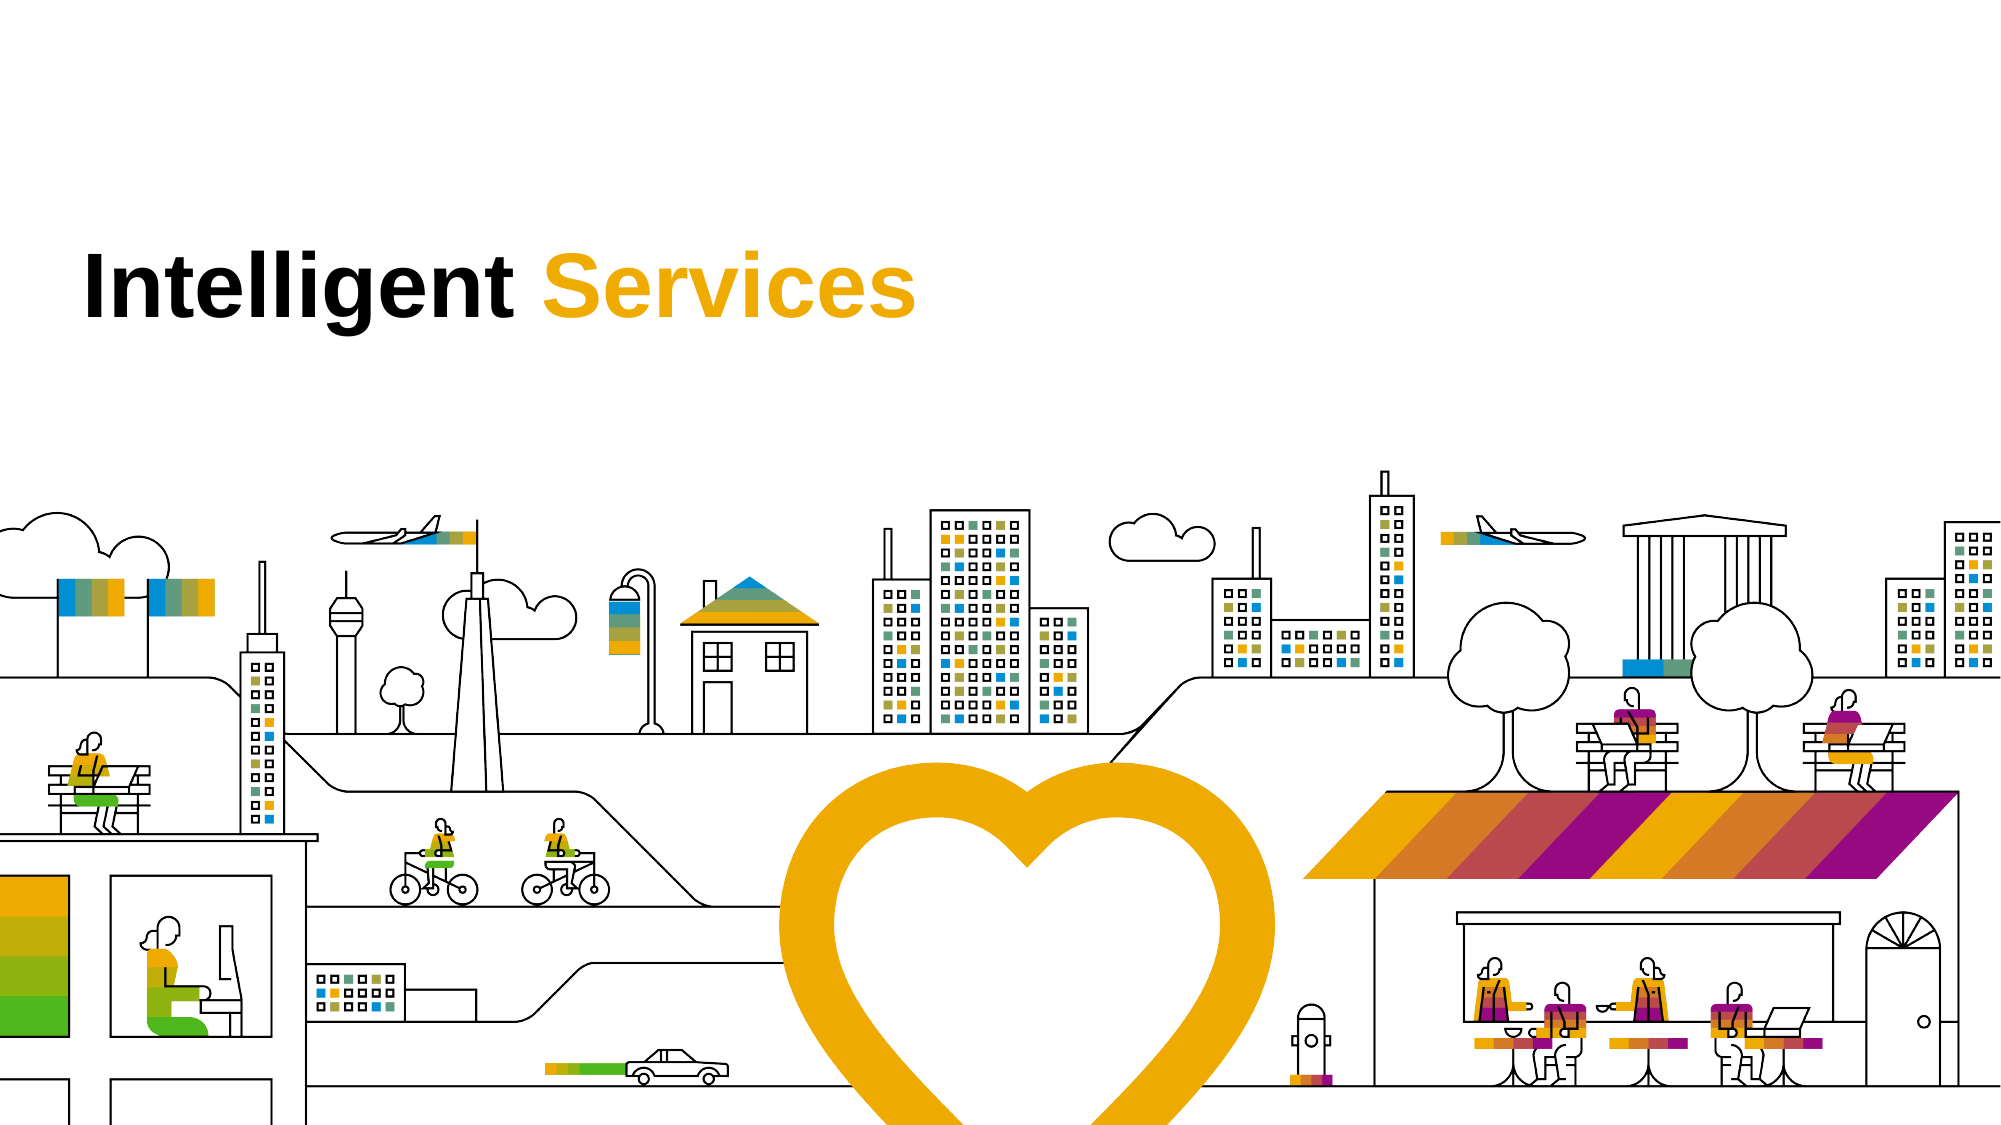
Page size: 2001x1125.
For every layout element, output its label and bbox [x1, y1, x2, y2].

title [82, 225, 1918, 337]
picture [0, 458, 2001, 1125]
